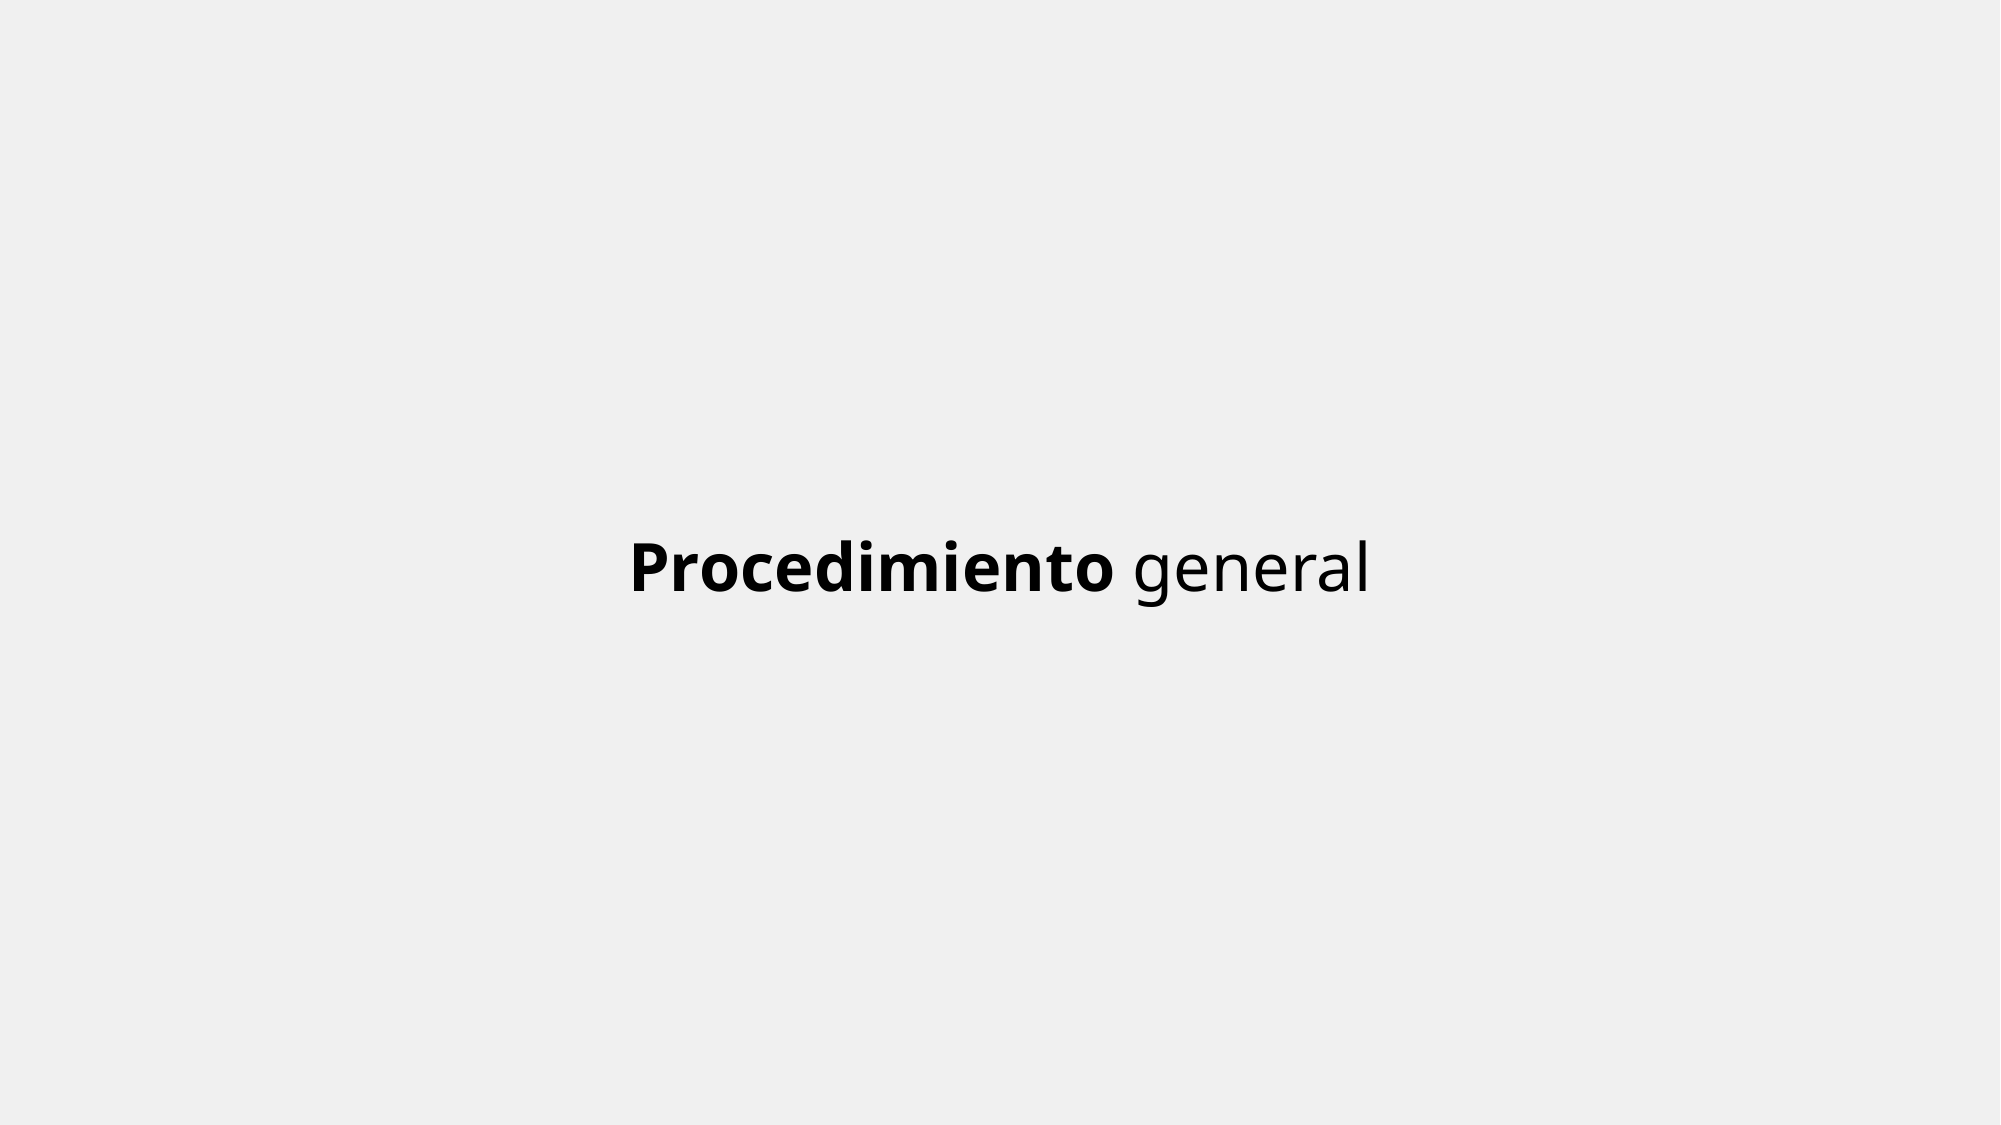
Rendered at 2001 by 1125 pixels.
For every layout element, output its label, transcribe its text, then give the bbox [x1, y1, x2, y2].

text_box Procedimiento general [229, 511, 1770, 614]
